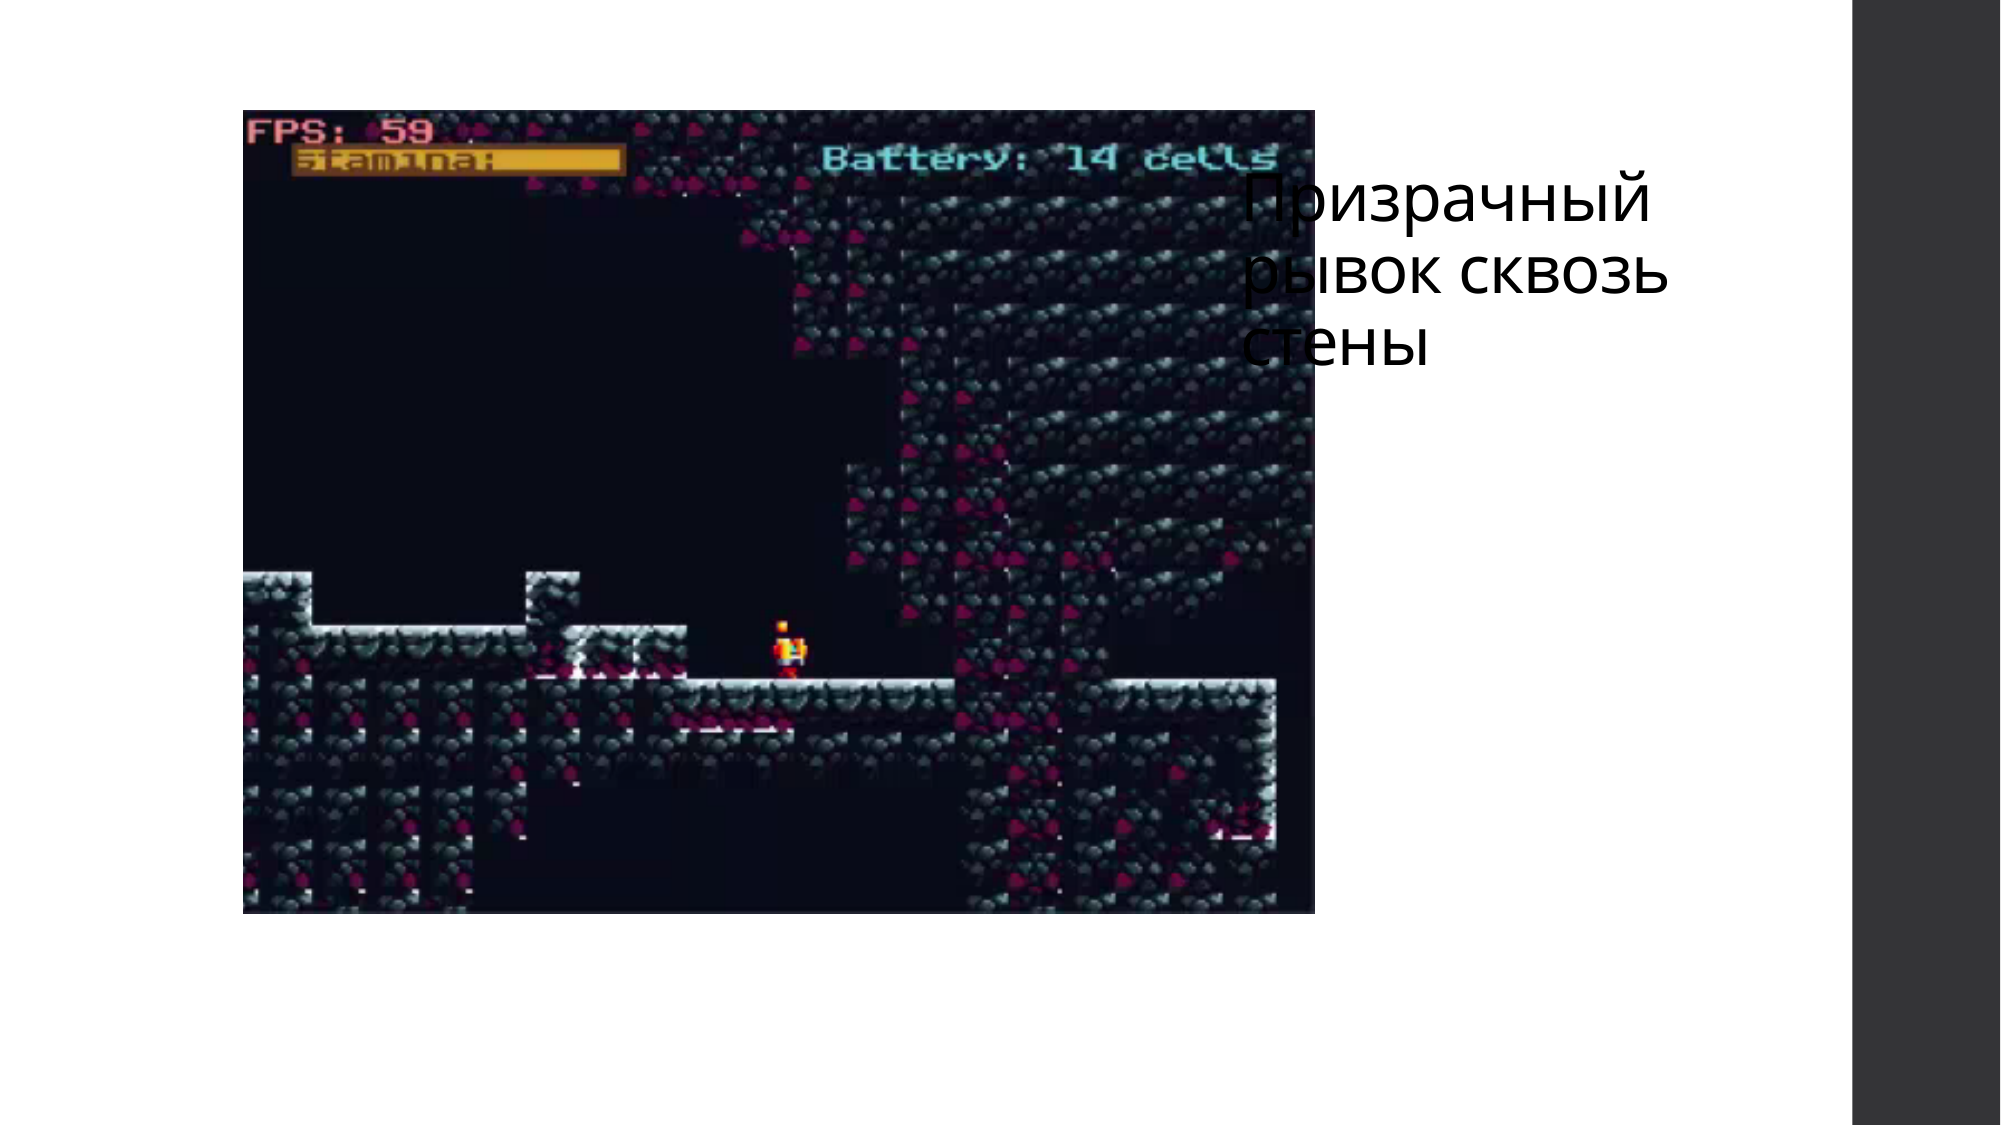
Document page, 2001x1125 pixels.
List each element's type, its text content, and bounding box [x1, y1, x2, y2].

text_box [242, 109, 1316, 915]
title Призрачный рывок сквозь стены [1322, 155, 1800, 745]
